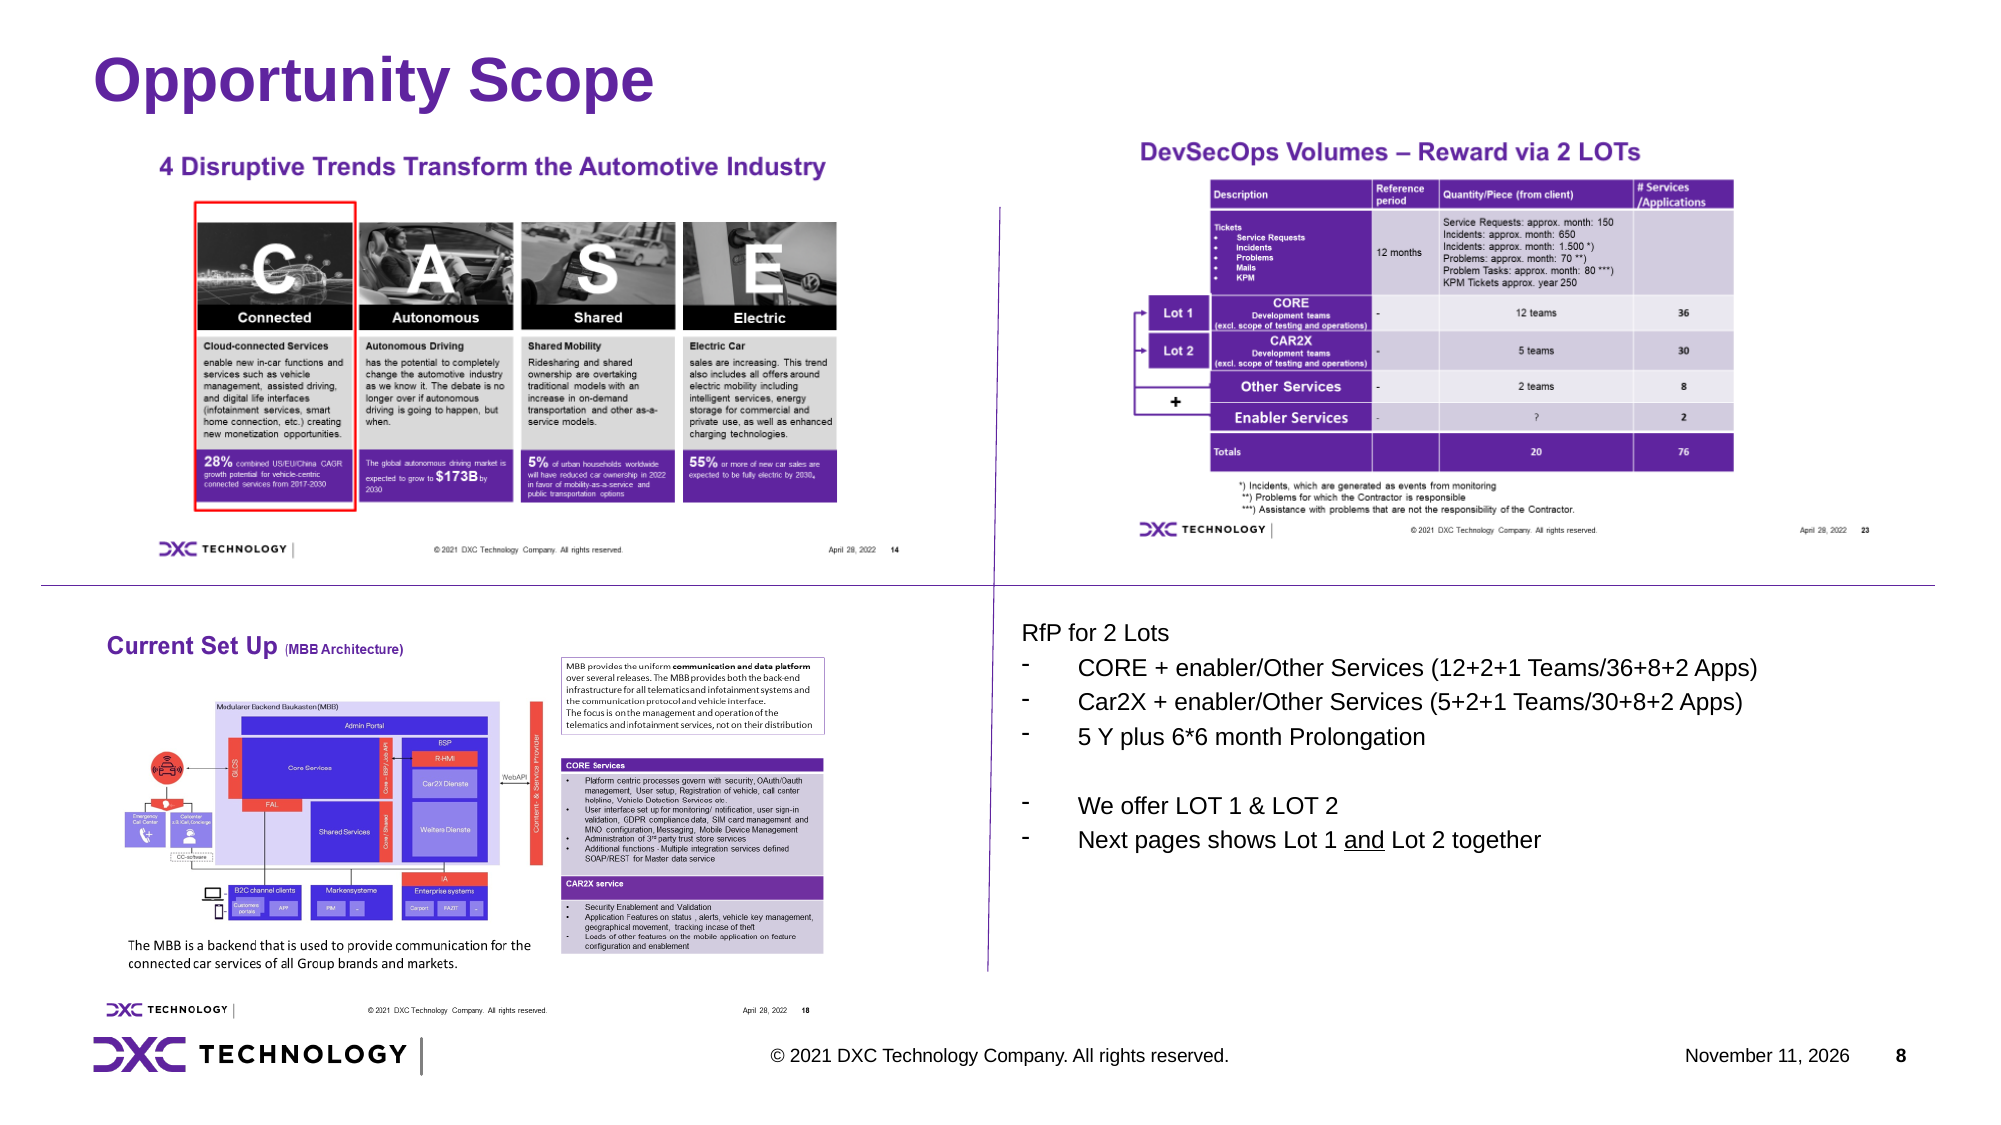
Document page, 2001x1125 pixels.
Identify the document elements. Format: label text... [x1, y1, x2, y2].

text_box RfP for 2 Lots CORE + enabler/Other Services (12+2+1 Teams/36+8+2 Apps) Car2X + enabler/Other Services (5+2+1 Teams/30+8+2 Apps) 5 Y plus 6*6 month Prolongation We offer LOT 1 & LOT 2 Next pages shows Lot 1 and Lot 2 together [1006, 613, 1773, 862]
title Opportunity Scope [93, 50, 1907, 244]
picture [121, 119, 937, 578]
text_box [987, 586, 1000, 972]
picture [70, 600, 845, 1072]
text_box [987, 207, 1000, 585]
picture [1102, 105, 1907, 558]
